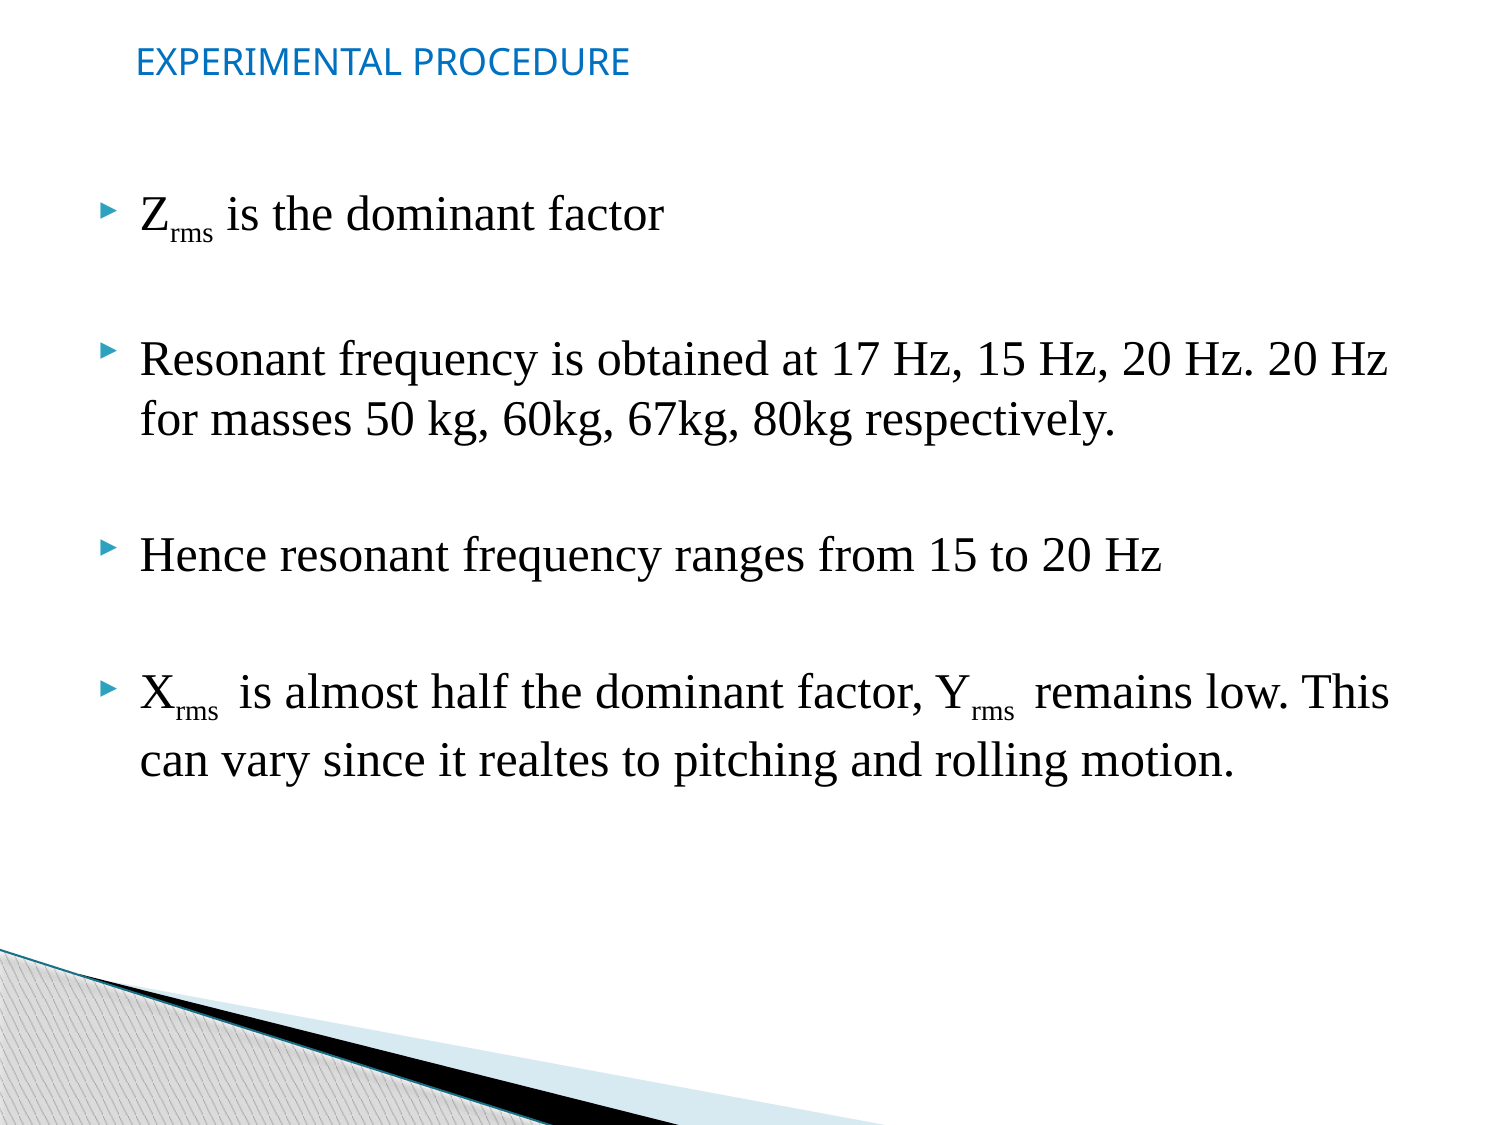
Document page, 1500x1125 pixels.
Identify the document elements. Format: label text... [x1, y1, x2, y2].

list Zrms is the dominant factor Resonant frequency is obtained at 17 Hz, 15 Hz, 20 Hz. 20 Hz for masses 50 kg, 60kg, 67kg, 80kg respectively. Hence resonant frequency ranges from 15 to 20 Hz Xrms is almost half the dominant factor, Yrms remains low. This can vary since it realtes to pitching and rolling motion. [64, 172, 1415, 1125]
text_box EXPERIMENTAL PROCEDURE [120, 30, 646, 91]
